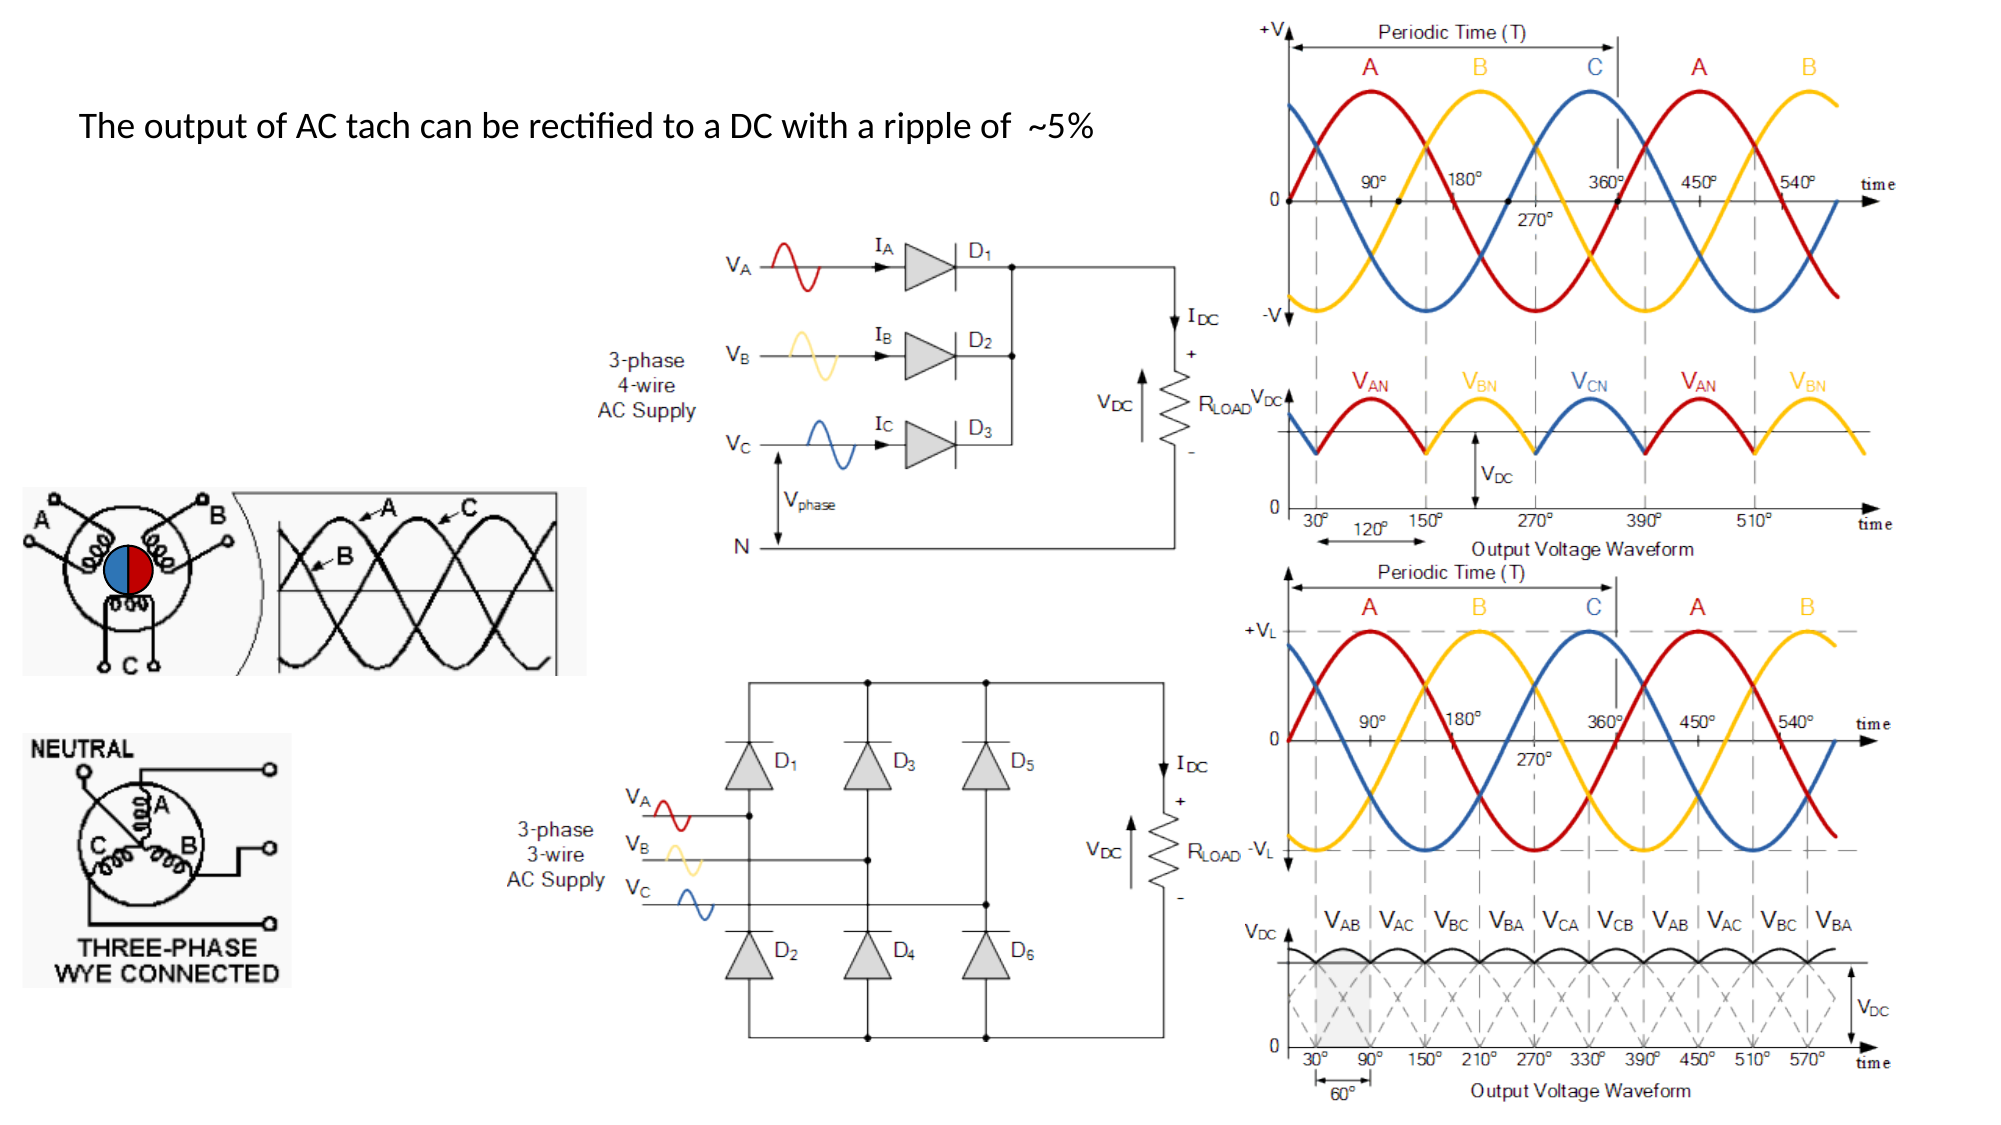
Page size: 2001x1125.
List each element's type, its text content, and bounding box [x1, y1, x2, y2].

picture [597, 16, 1896, 1105]
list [22, 487, 587, 676]
text_box The output of AC tach can be rectified to a DC with a ripple of ~5% [63, 93, 1110, 154]
picture [22, 733, 292, 988]
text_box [103, 545, 153, 595]
picture [507, 679, 1241, 1042]
